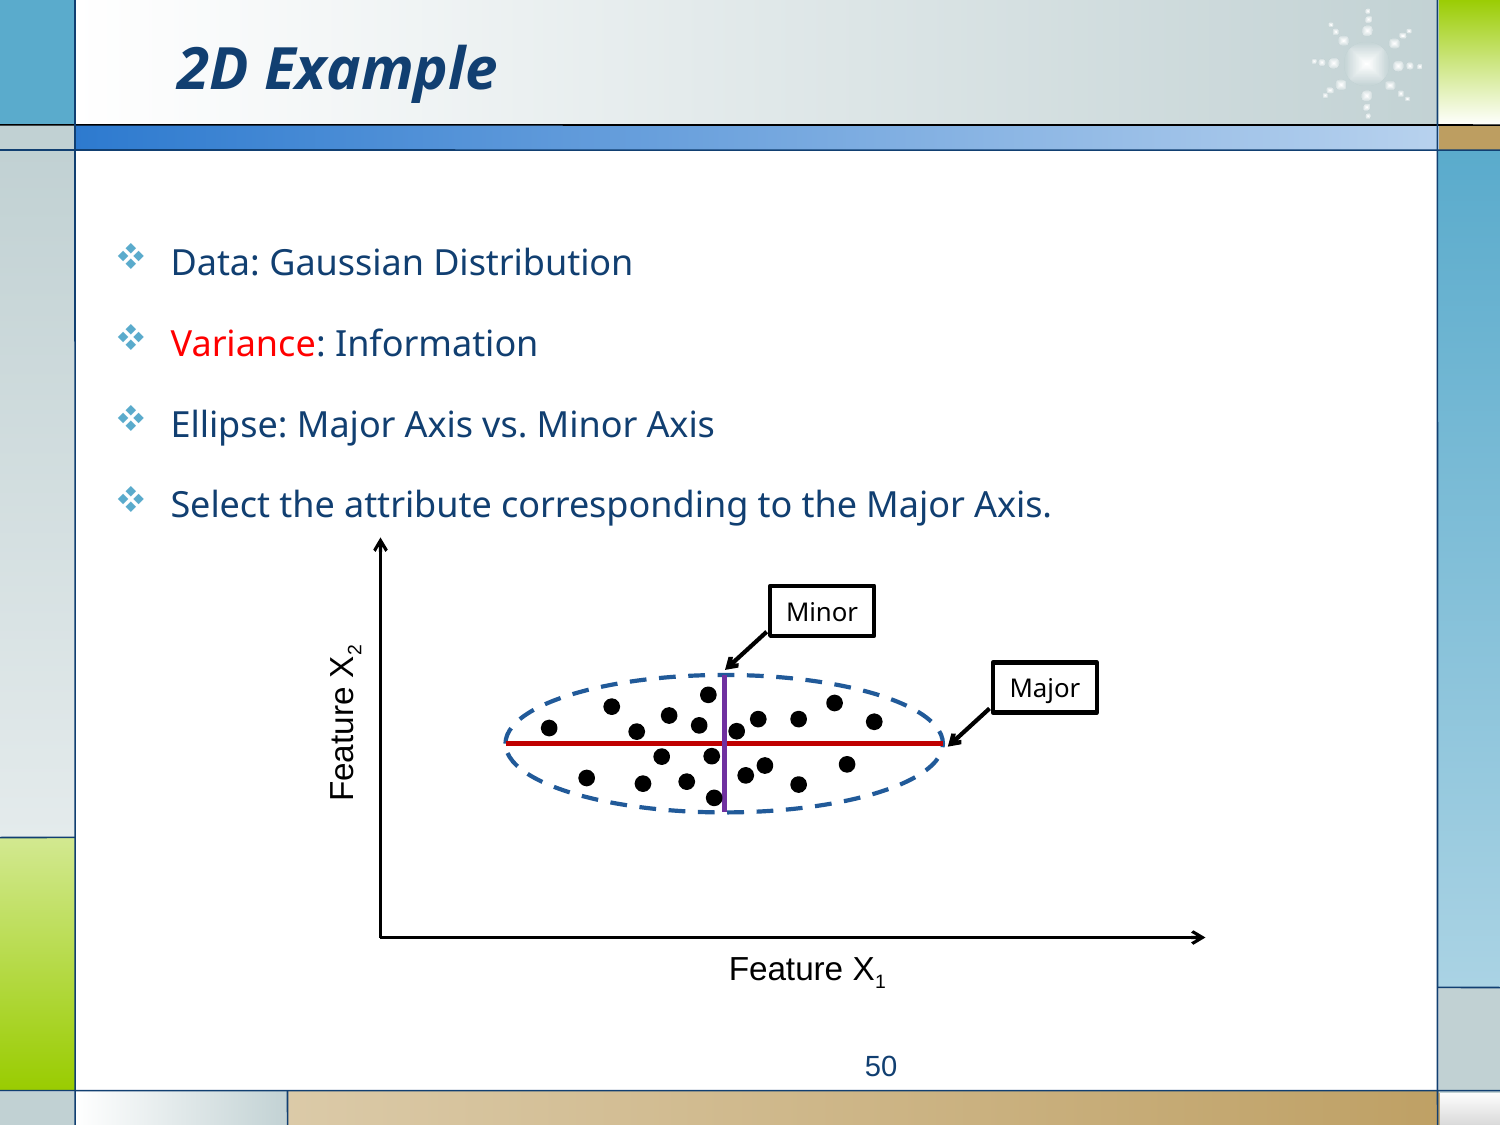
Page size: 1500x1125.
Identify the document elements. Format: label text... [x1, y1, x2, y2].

text_box [838, 756, 856, 773]
text_box [865, 713, 883, 731]
text_box [634, 775, 652, 792]
text_box [700, 686, 717, 704]
list Data: Gaussian Distribution Variance: Information Ellipse: Major Axis vs. Minor Axis Select the attribute corresponding to the Major Axis. [99, 201, 1417, 538]
text_box [653, 753, 670, 765]
text_box [756, 757, 774, 774]
slide_number 50 [562, 1039, 913, 1081]
text_box [505, 751, 719, 815]
text_box [737, 767, 755, 784]
text_box [628, 723, 646, 740]
title 2D Example [162, 19, 1263, 113]
text_box [790, 710, 807, 728]
text_box [826, 694, 843, 712]
text_box [790, 776, 807, 793]
text_box [578, 769, 595, 787]
text_box Minor [725, 584, 876, 670]
text_box [503, 672, 946, 746]
text_box [690, 717, 708, 734]
text_box Major [947, 660, 1099, 747]
text_box Feature X2 [312, 630, 373, 817]
text_box [749, 710, 767, 728]
text_box Feature X1 [714, 946, 901, 1000]
text_box [540, 719, 558, 737]
text_box [703, 753, 719, 765]
text_box [660, 707, 678, 724]
text_box [728, 751, 942, 815]
text_box [729, 722, 745, 740]
text_box [603, 698, 621, 715]
text_box [678, 773, 696, 790]
text_box [705, 789, 719, 807]
